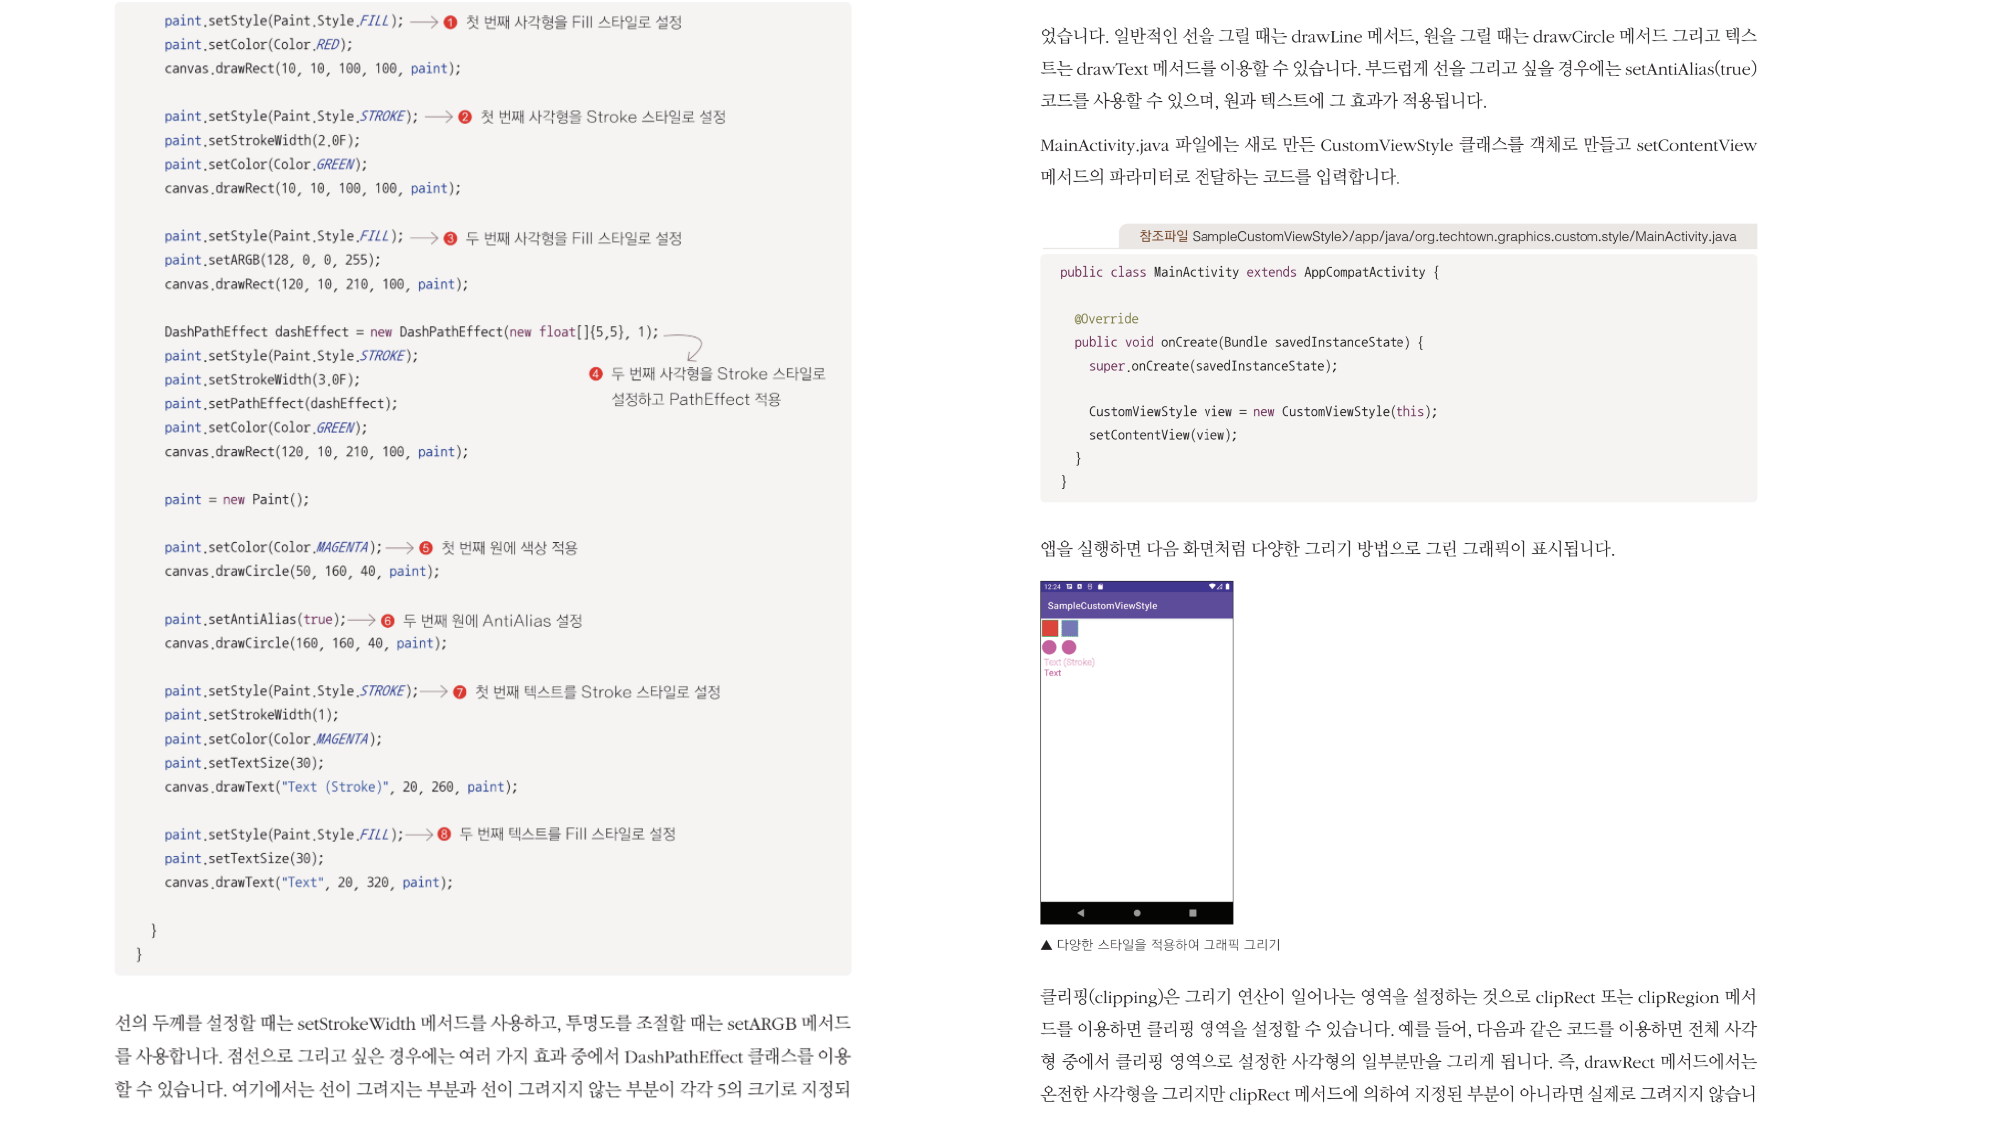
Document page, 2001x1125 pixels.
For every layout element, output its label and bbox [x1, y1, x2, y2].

picture [1017, 0, 1777, 1125]
picture [104, 0, 871, 1125]
